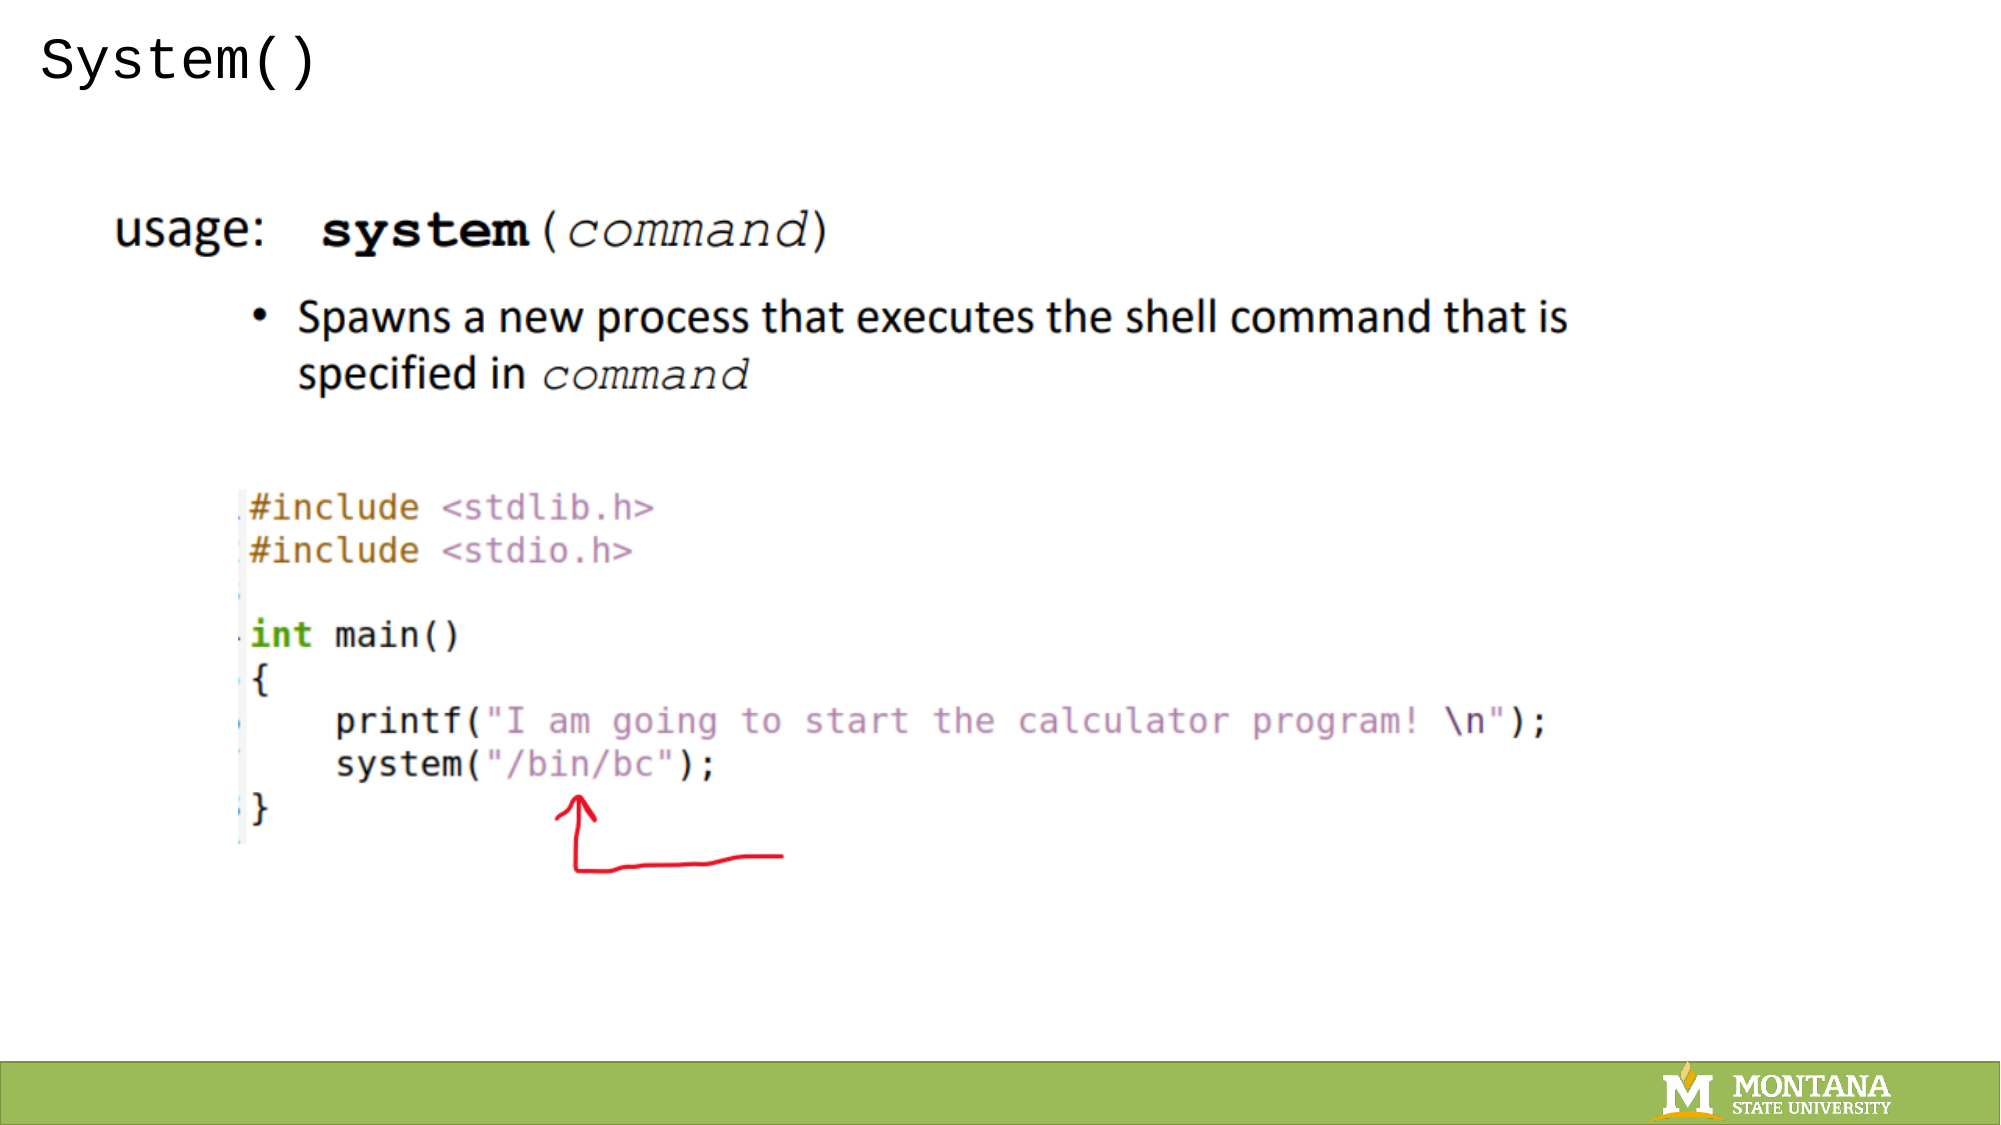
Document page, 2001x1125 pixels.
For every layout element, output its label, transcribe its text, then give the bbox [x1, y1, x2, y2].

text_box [0, 1060, 1647, 1125]
picture [112, 199, 1615, 415]
picture [1649, 1060, 1892, 1122]
text_box System() [26, 12, 336, 98]
picture [237, 474, 1607, 881]
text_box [1892, 1060, 2000, 1125]
